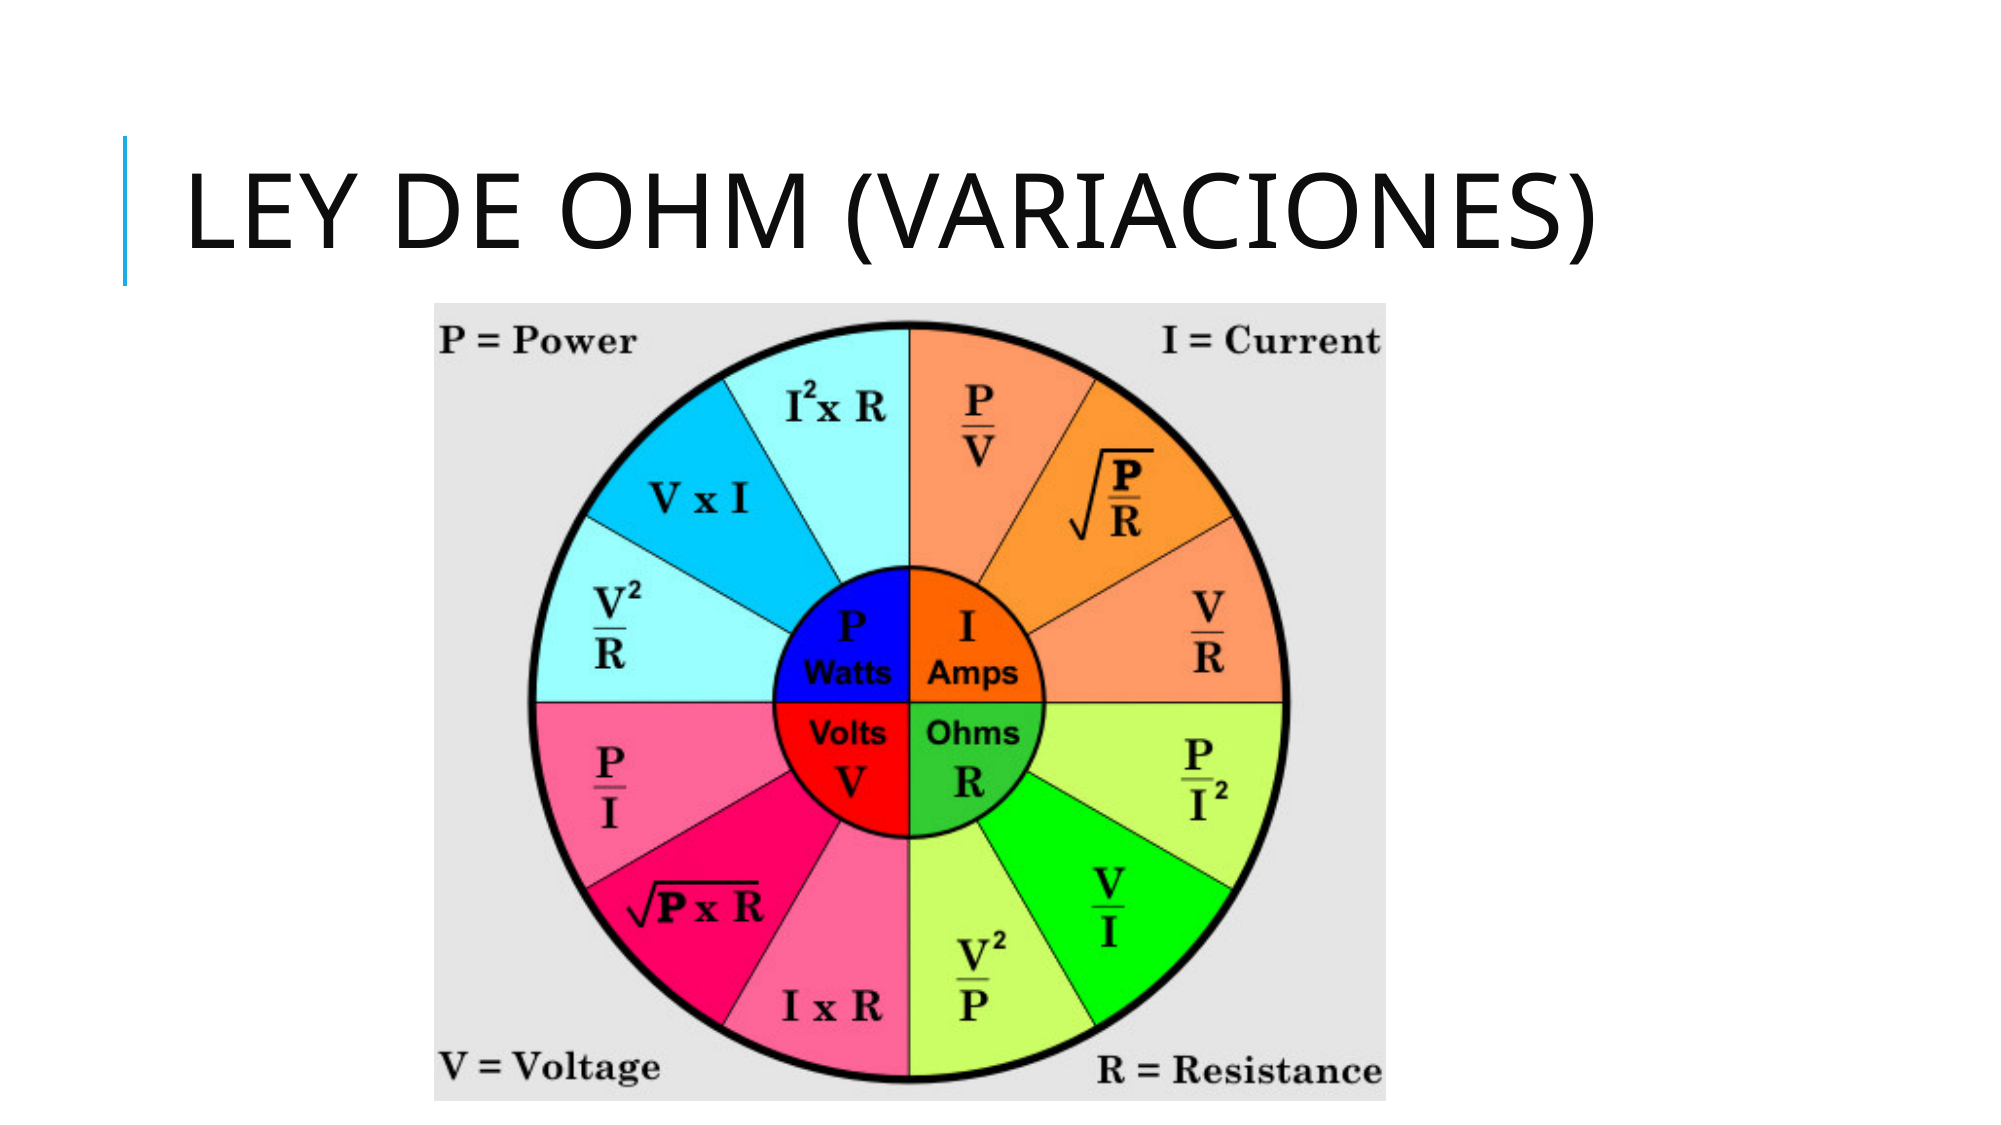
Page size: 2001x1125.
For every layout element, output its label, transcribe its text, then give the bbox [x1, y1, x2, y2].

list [433, 303, 1386, 1101]
title Ley de Ohm (Variaciones) [168, 96, 1763, 342]
